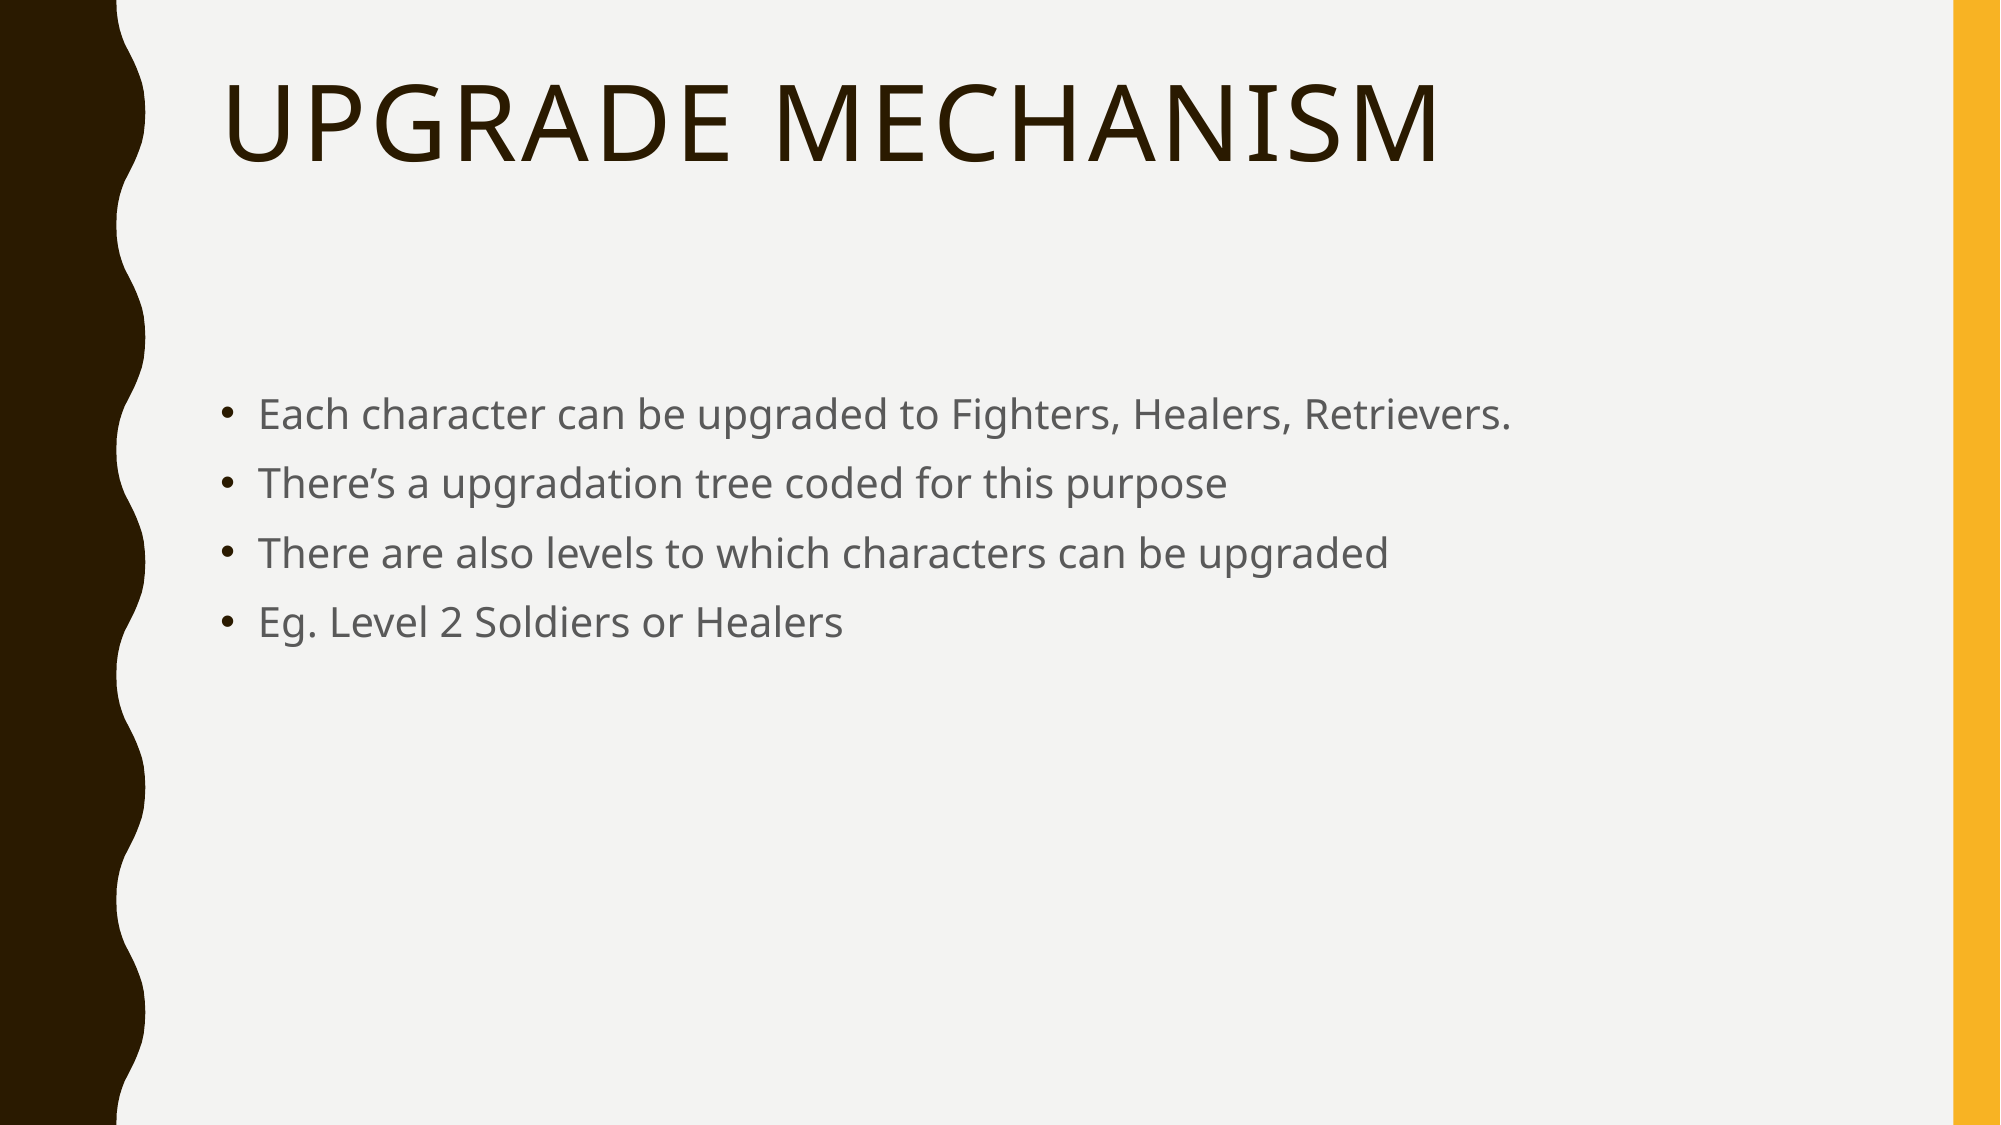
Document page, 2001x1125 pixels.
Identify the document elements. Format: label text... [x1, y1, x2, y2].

list Each character can be upgraded to Fighters, Healers, Retrievers. There’s a upgradation tree coded for this purpose There are also levels to which characters can be upgraded Eg. Level 2 Soldiers or Healers [205, 375, 1875, 965]
title Upgrade Mechanism [205, 62, 1875, 308]
